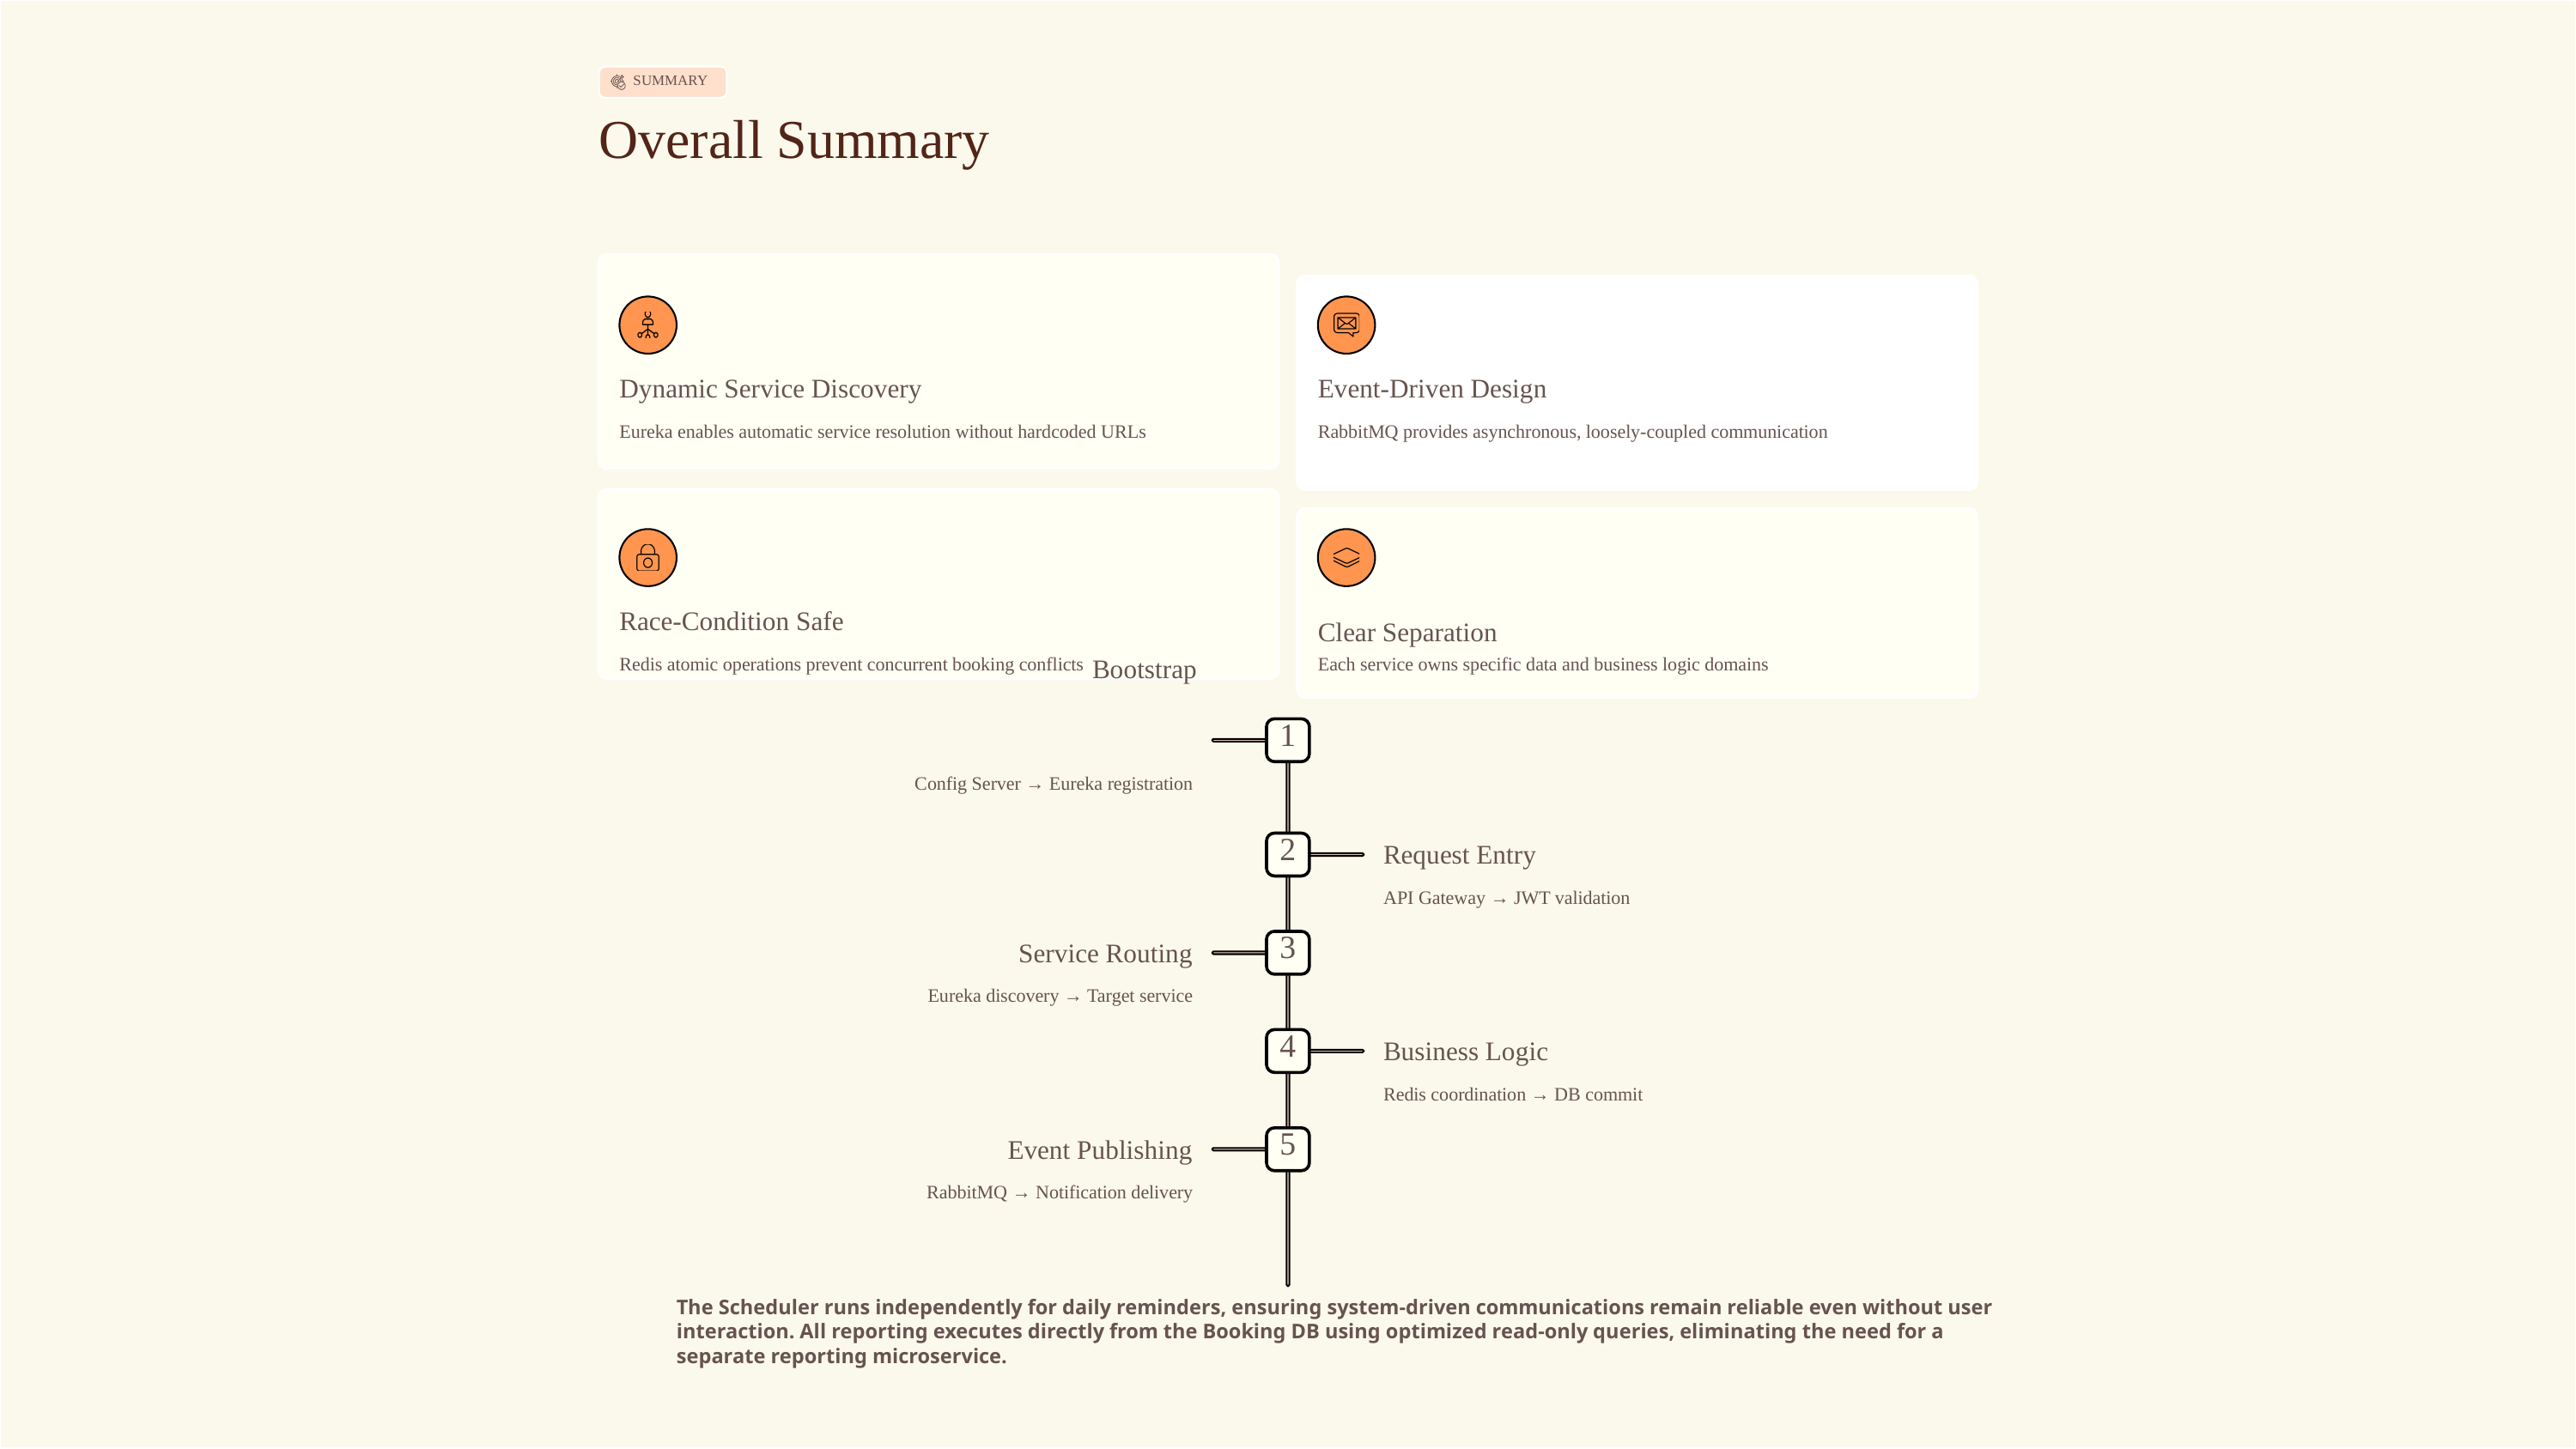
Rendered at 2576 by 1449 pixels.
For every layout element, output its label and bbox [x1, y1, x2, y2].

text_box [1297, 275, 1978, 491]
text_box [598, 488, 1279, 680]
text_box [1265, 930, 1310, 975]
text_box [619, 529, 677, 587]
text_box [1286, 883, 1290, 929]
text_box [1286, 770, 1290, 831]
text_box [1212, 738, 1261, 743]
text_box [1297, 507, 1978, 699]
text_box [598, 66, 727, 99]
text_box [1286, 982, 1290, 1028]
text_box [1265, 718, 1310, 763]
text_box [1286, 1179, 1290, 1287]
text_box [598, 253, 1279, 470]
text_box [1265, 832, 1310, 877]
text_box [1212, 951, 1261, 955]
text_box [1317, 296, 1376, 355]
text_box [1315, 1049, 1364, 1053]
text_box [0, 0, 2576, 1449]
text_box [1315, 852, 1364, 857]
text_box [1265, 1126, 1310, 1172]
text_box [619, 296, 677, 355]
text_box [1286, 1081, 1290, 1125]
text_box [1265, 1028, 1310, 1074]
text_box [1317, 529, 1376, 587]
text_box [1212, 1148, 1261, 1151]
